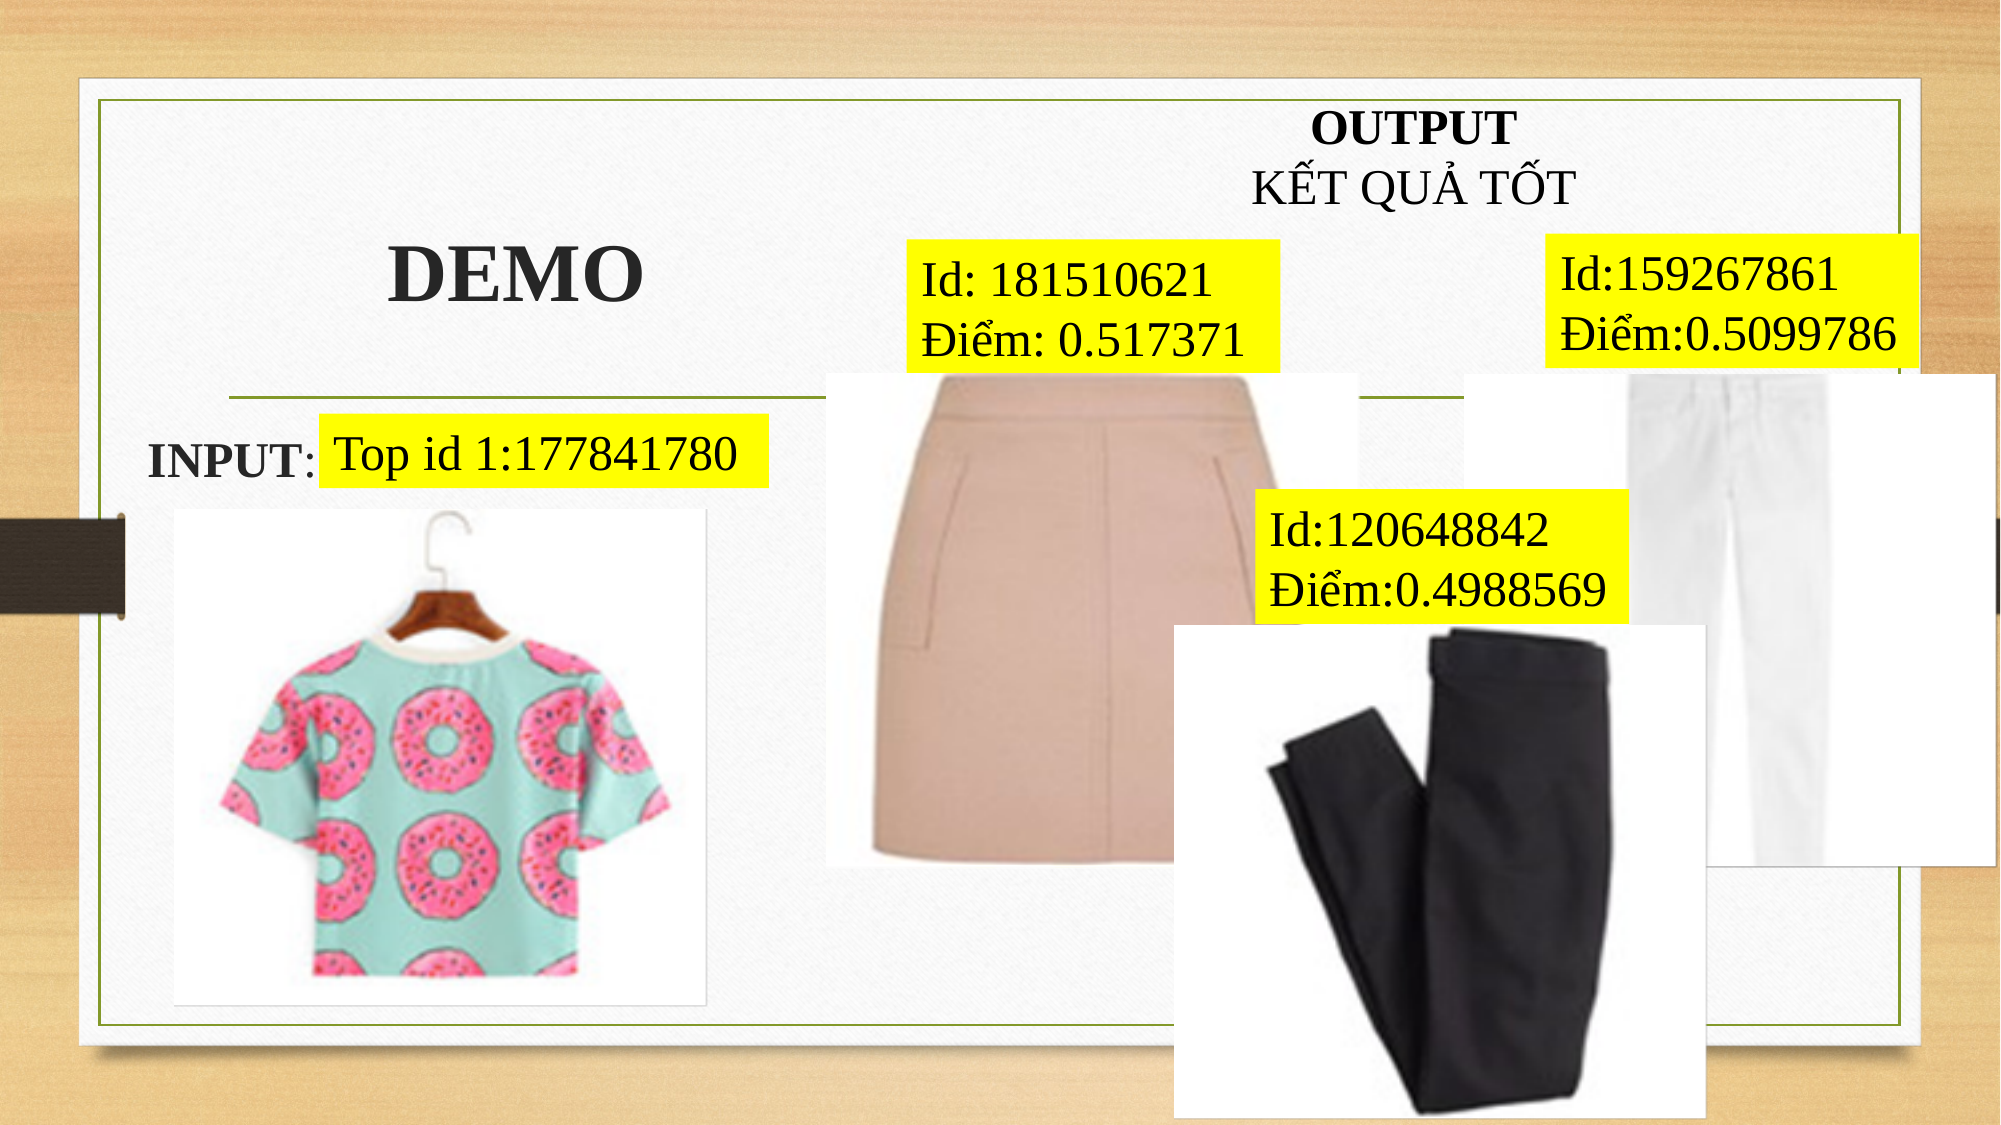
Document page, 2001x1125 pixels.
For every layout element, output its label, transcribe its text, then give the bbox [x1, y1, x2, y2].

text_box Id: 181510621 Điểm: 0.517371 [906, 239, 1281, 372]
picture [0, 0, 2001, 1125]
text_box Id:159267861 Điểm:0.5099786 [1545, 233, 1920, 369]
text_box Id:120648842 Điểm:0.4988569 [1362, 489, 1464, 624]
text_box Top id 1:177841780 [319, 413, 769, 489]
text_box OUTPUT KẾT QUẢ TỐT [1198, 86, 1630, 222]
text_box [1564, 46, 1595, 108]
list INPUT: [132, 419, 826, 964]
title DEMO [212, 161, 822, 375]
